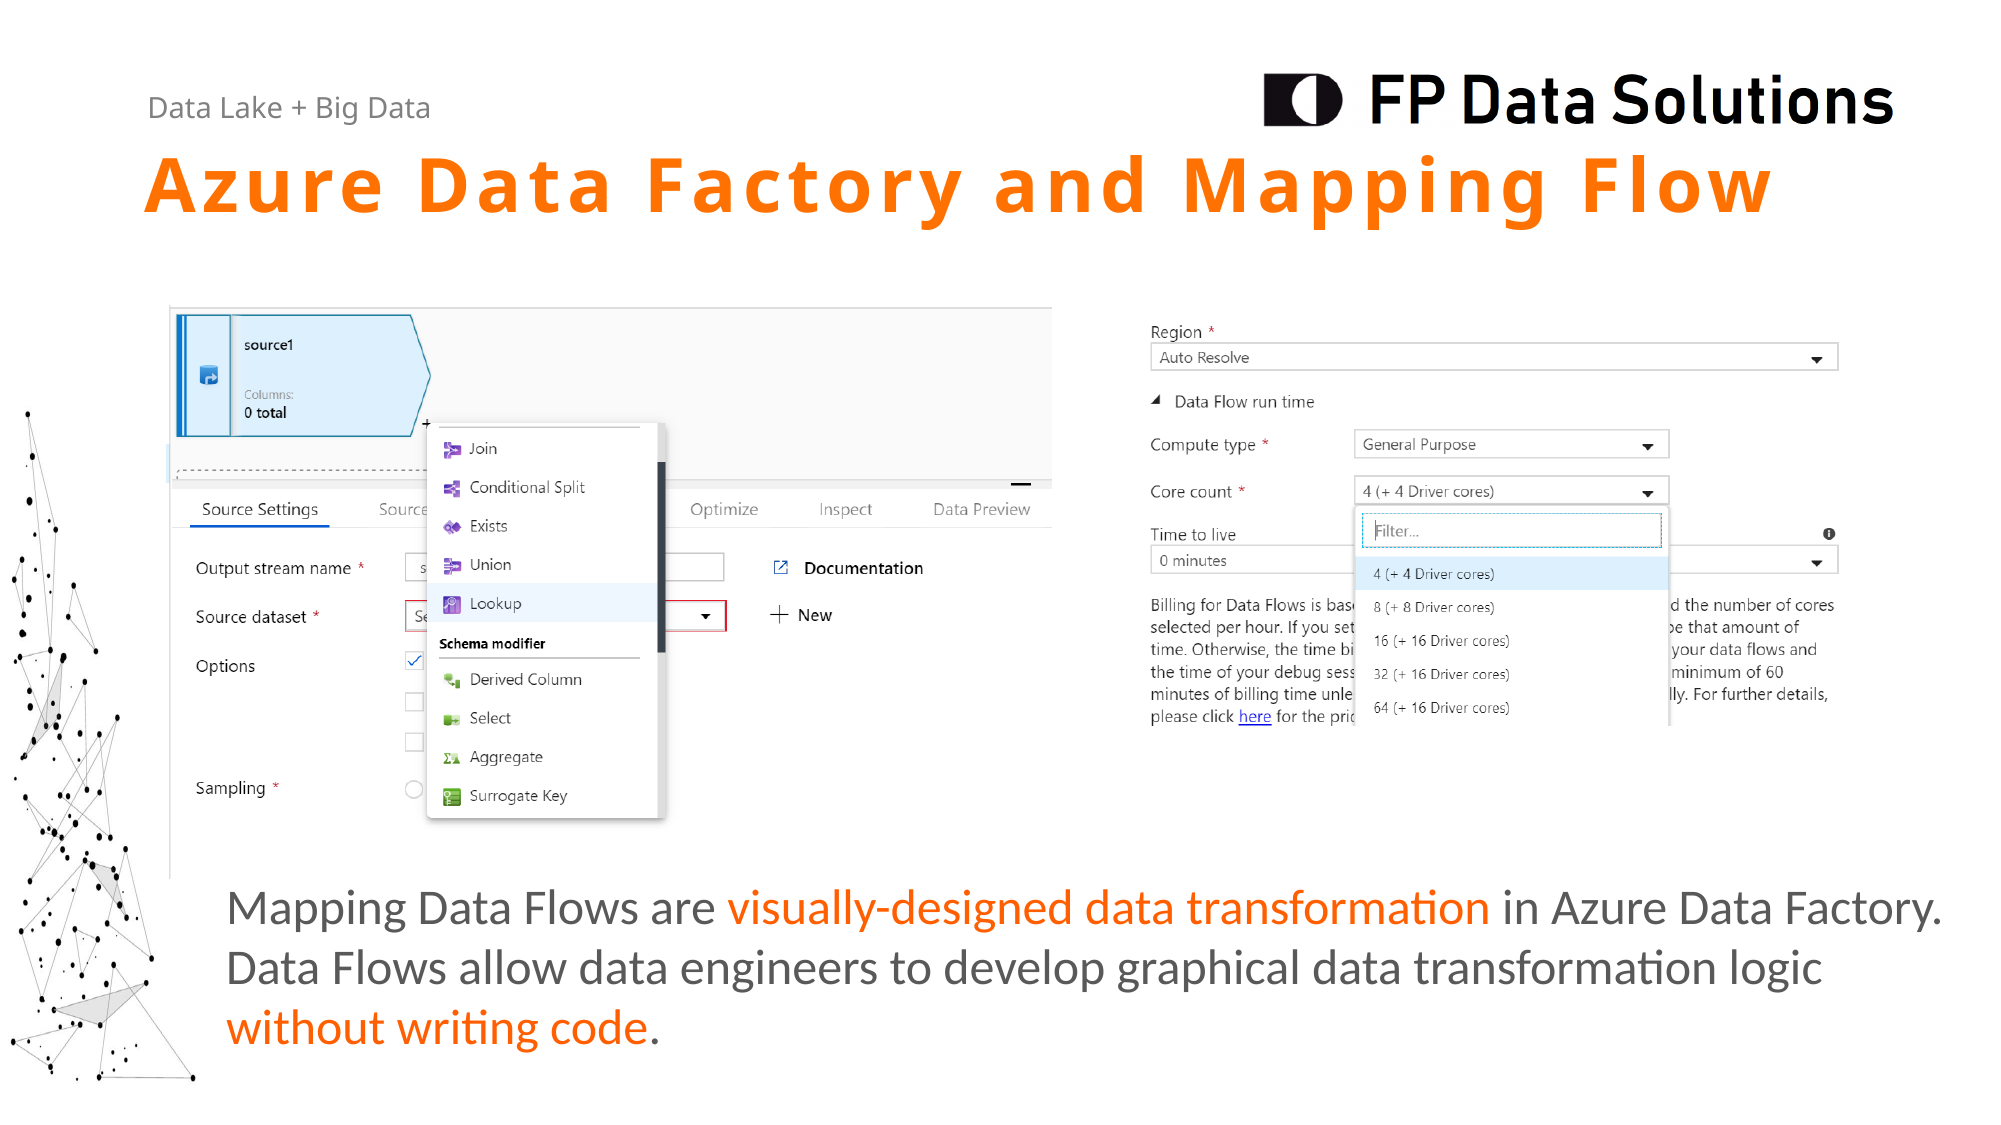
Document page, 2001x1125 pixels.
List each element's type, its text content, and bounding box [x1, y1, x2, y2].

picture [1257, 64, 1898, 133]
list Azure Data Factory and Mapping Flow [129, 140, 1950, 298]
text_box Mapping Data Flows are visually-designed data transformation in Azure Data Factory. Data Flows allow data engineers to develop graphical data transformation logic without writing code. [211, 867, 1960, 1063]
picture [1143, 317, 1847, 733]
picture [0, 305, 1052, 1093]
